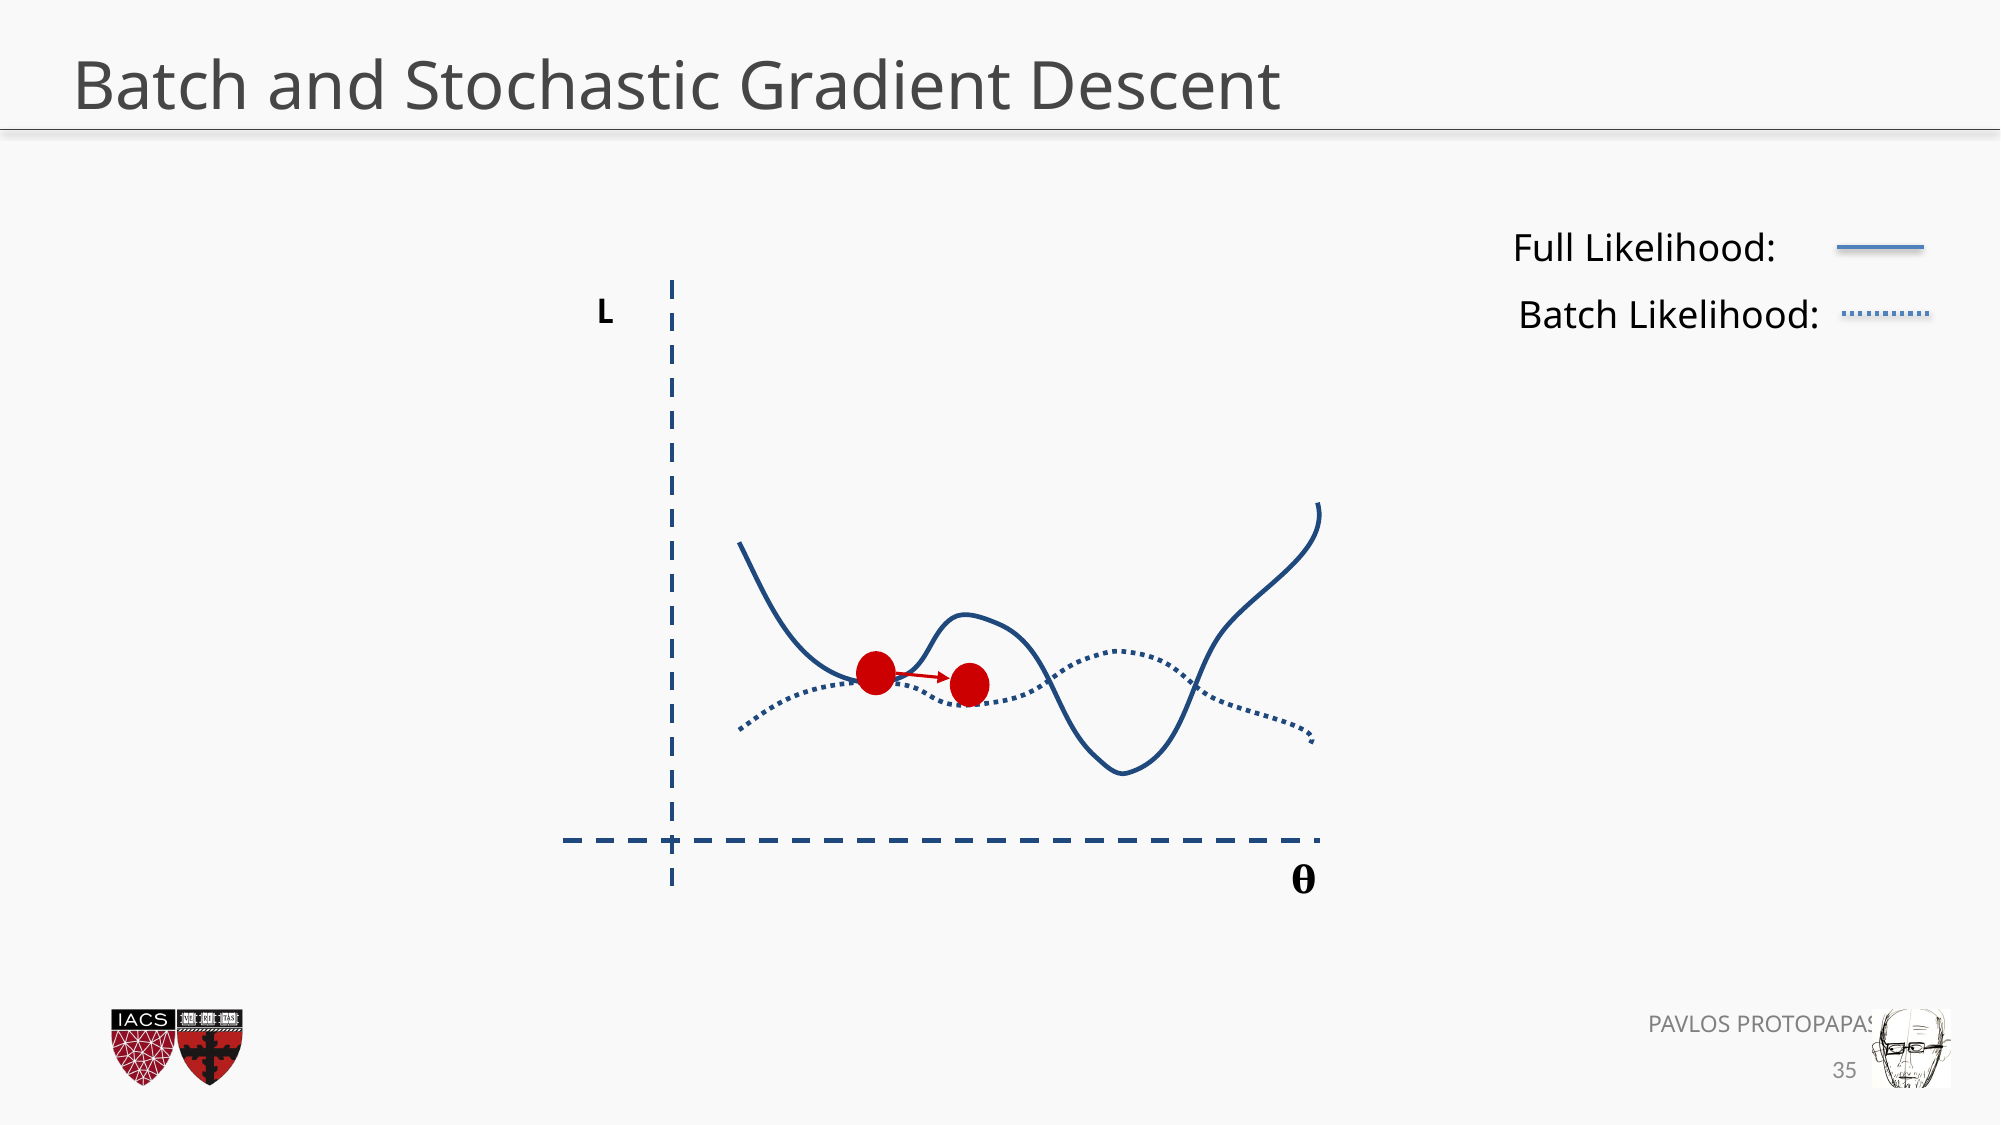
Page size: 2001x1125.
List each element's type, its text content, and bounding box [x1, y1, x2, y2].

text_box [562, 270, 1365, 946]
slide_number 35 [1405, 1038, 1873, 1099]
picture [1872, 1009, 1951, 1088]
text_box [895, 672, 951, 679]
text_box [1499, 216, 1930, 345]
title Batch and Stochastic Gradient Descent [57, 35, 1943, 162]
picture [109, 1009, 243, 1086]
